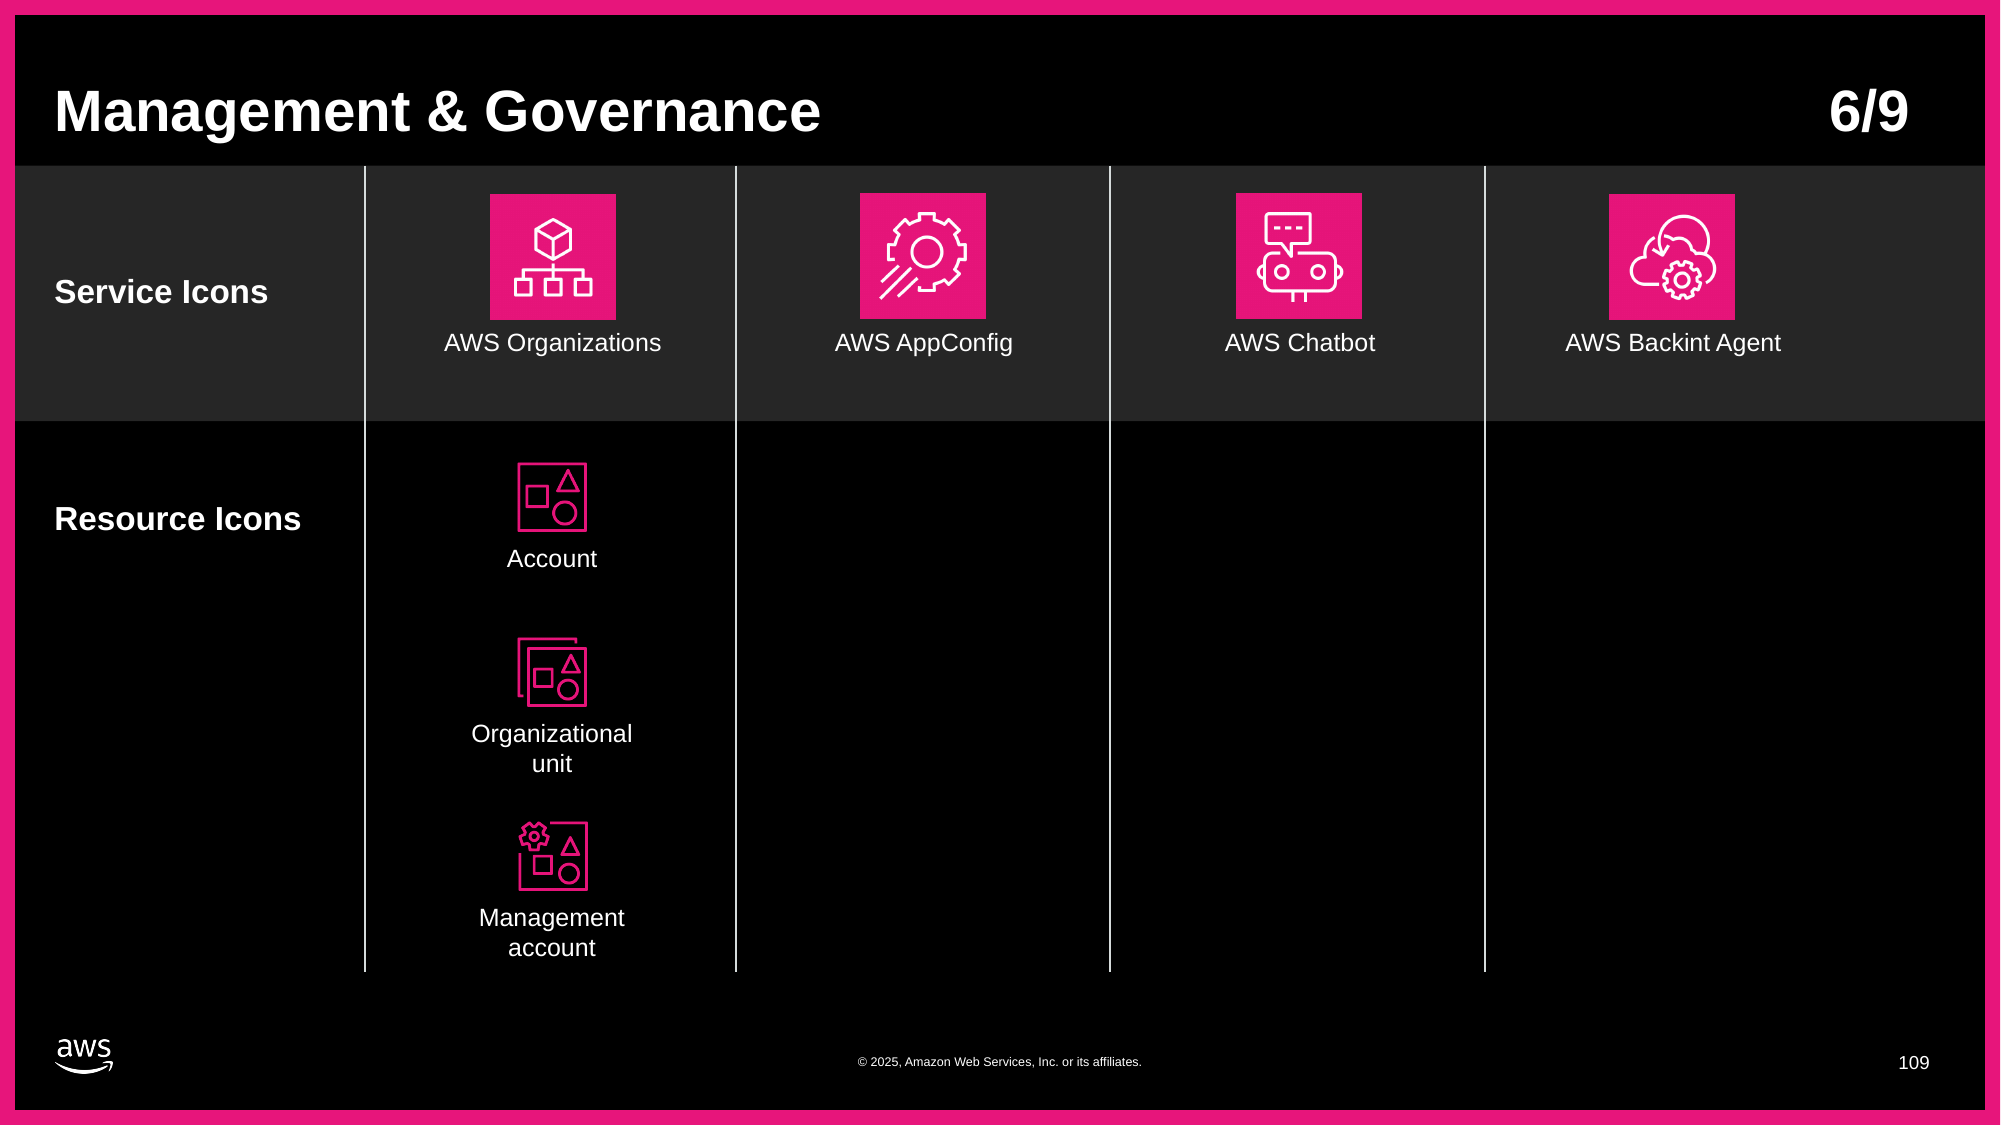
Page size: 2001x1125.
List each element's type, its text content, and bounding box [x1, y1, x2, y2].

slide_number 109 [1494, 1031, 1945, 1092]
text_box AWS AppConfig [736, 319, 1109, 364]
footer © 2025, Amazon Web Services, Inc. or its affiliates. [662, 1031, 1338, 1092]
text_box Organizational unit [433, 709, 671, 785]
text_box AWS Backint Agent [1493, 319, 1855, 364]
text_box Account [438, 534, 666, 580]
picture [55, 1039, 113, 1074]
picture [1609, 194, 1735, 320]
picture [490, 194, 616, 320]
text_box AWS Chatbot [1113, 319, 1484, 364]
picture [514, 634, 590, 710]
text_box AWS Organizations [369, 319, 735, 364]
picture [514, 459, 590, 535]
picture [1236, 193, 1362, 319]
picture [860, 193, 986, 319]
title Management & Governance 6/9 [39, 59, 1945, 166]
text_box Management account [438, 893, 666, 969]
picture [515, 818, 591, 894]
